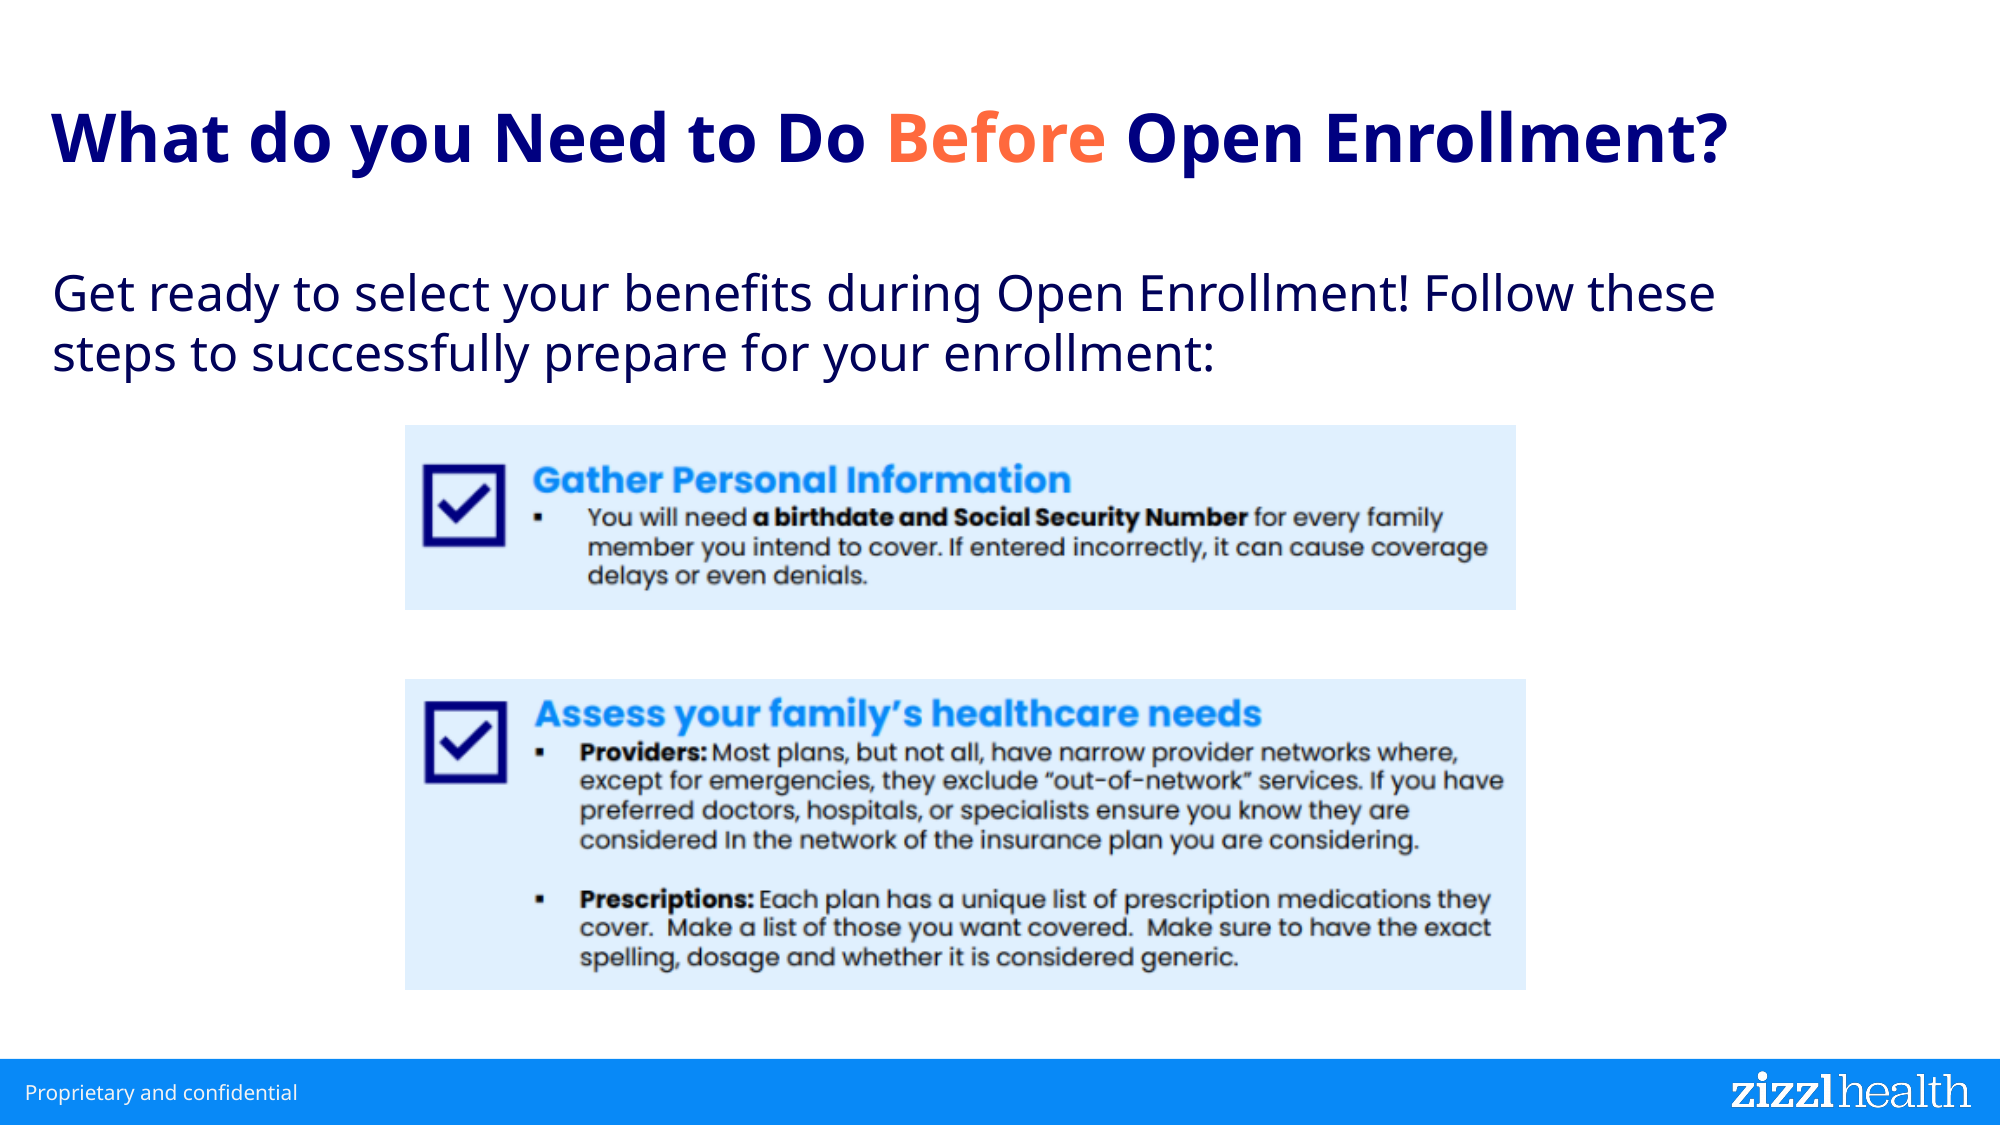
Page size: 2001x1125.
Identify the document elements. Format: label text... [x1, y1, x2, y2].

picture [405, 425, 1516, 610]
text_box [0, 1058, 2000, 1125]
text_box Get ready to select your benefits during Open Enrollment! Follow these steps to successfully prepare for your enrollment: [37, 254, 1849, 464]
picture [1730, 1069, 1972, 1108]
text_box Proprietary and confidential [10, 1072, 604, 1112]
text_box What do you Need to Do Before Open Enrollment? [36, 49, 1962, 185]
picture [405, 679, 1526, 990]
